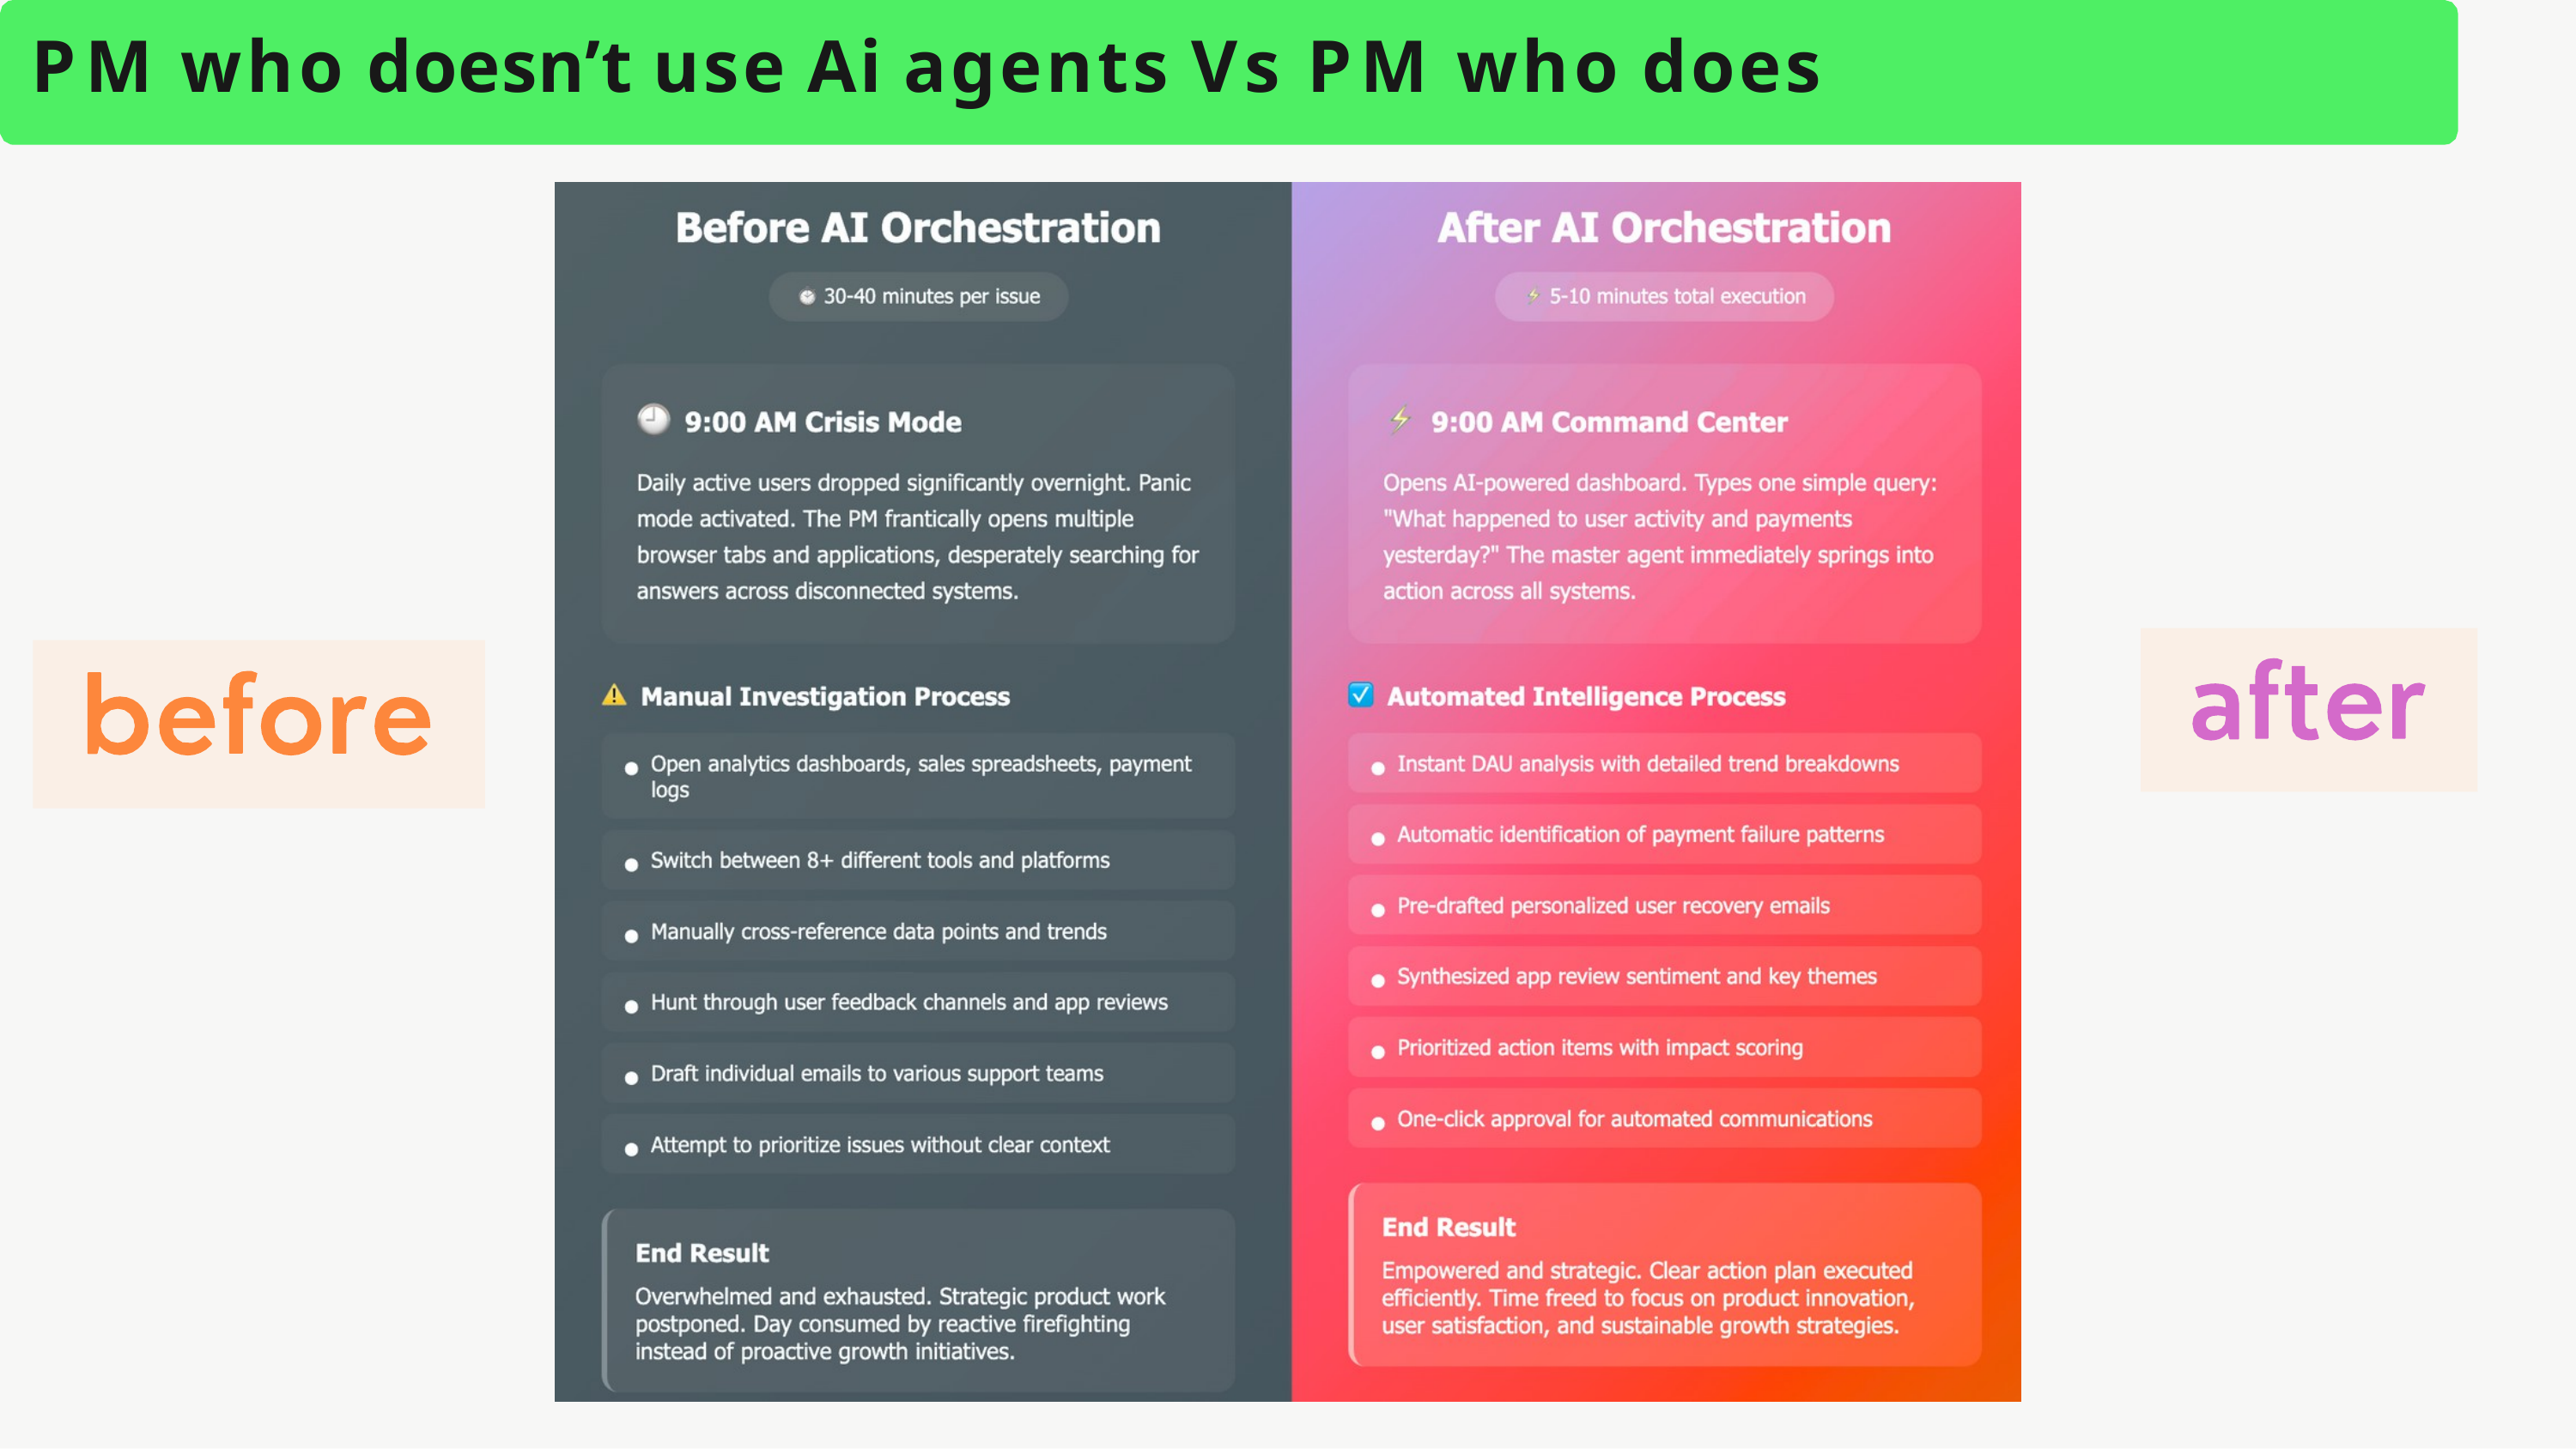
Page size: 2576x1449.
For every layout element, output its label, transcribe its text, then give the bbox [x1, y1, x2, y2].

text_box [0, 0, 2458, 145]
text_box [33, 640, 486, 809]
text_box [2140, 627, 2478, 792]
title PM who doesn’t use Ai agents Vs PM who does [29, 19, 2289, 264]
picture [555, 182, 2021, 1403]
